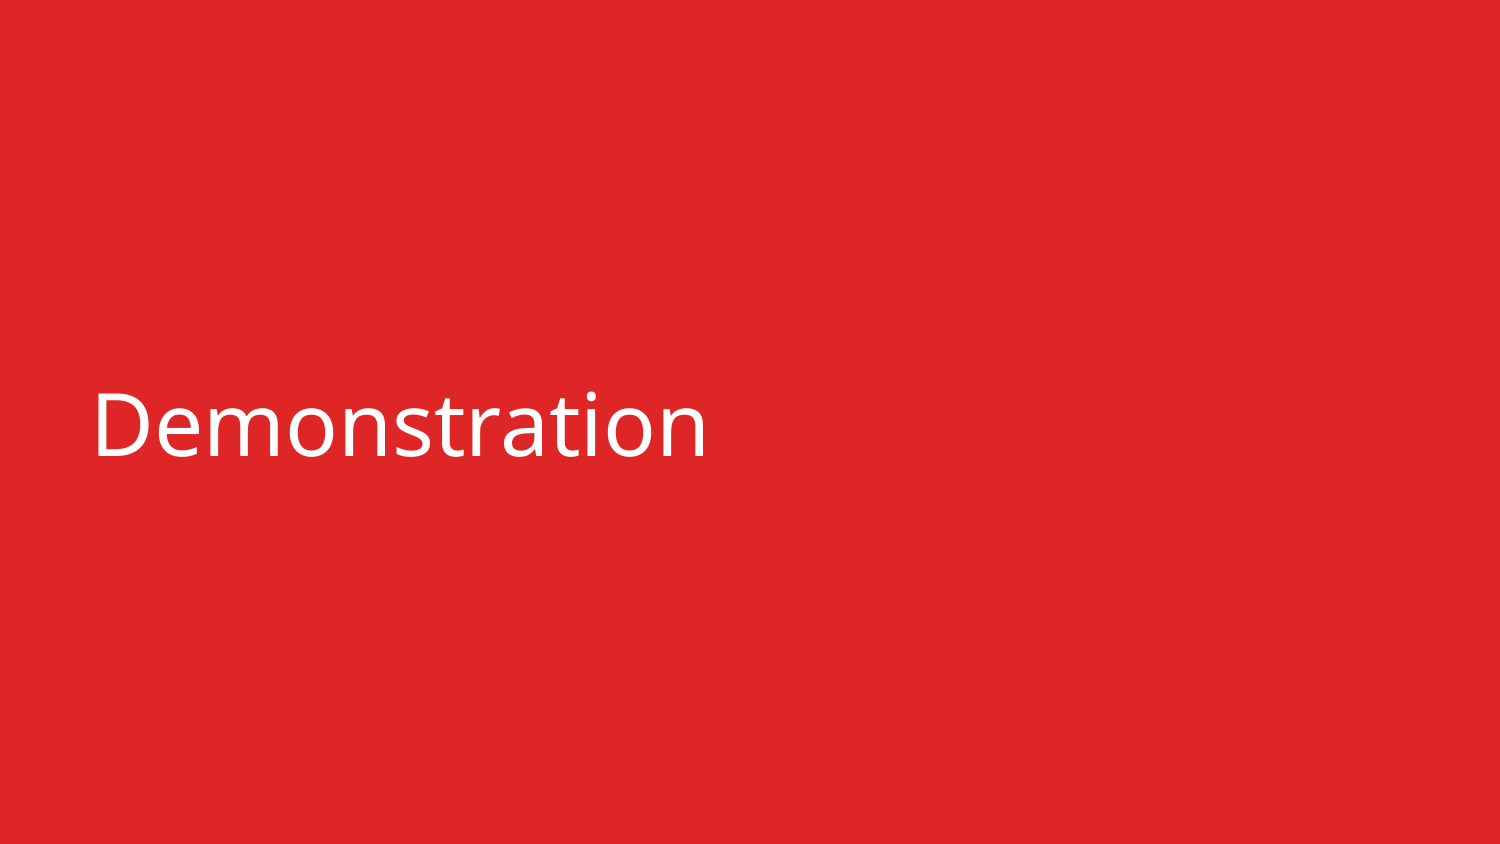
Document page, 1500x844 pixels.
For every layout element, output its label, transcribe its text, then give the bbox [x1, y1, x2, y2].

title Demonstration [75, 338, 1425, 505]
